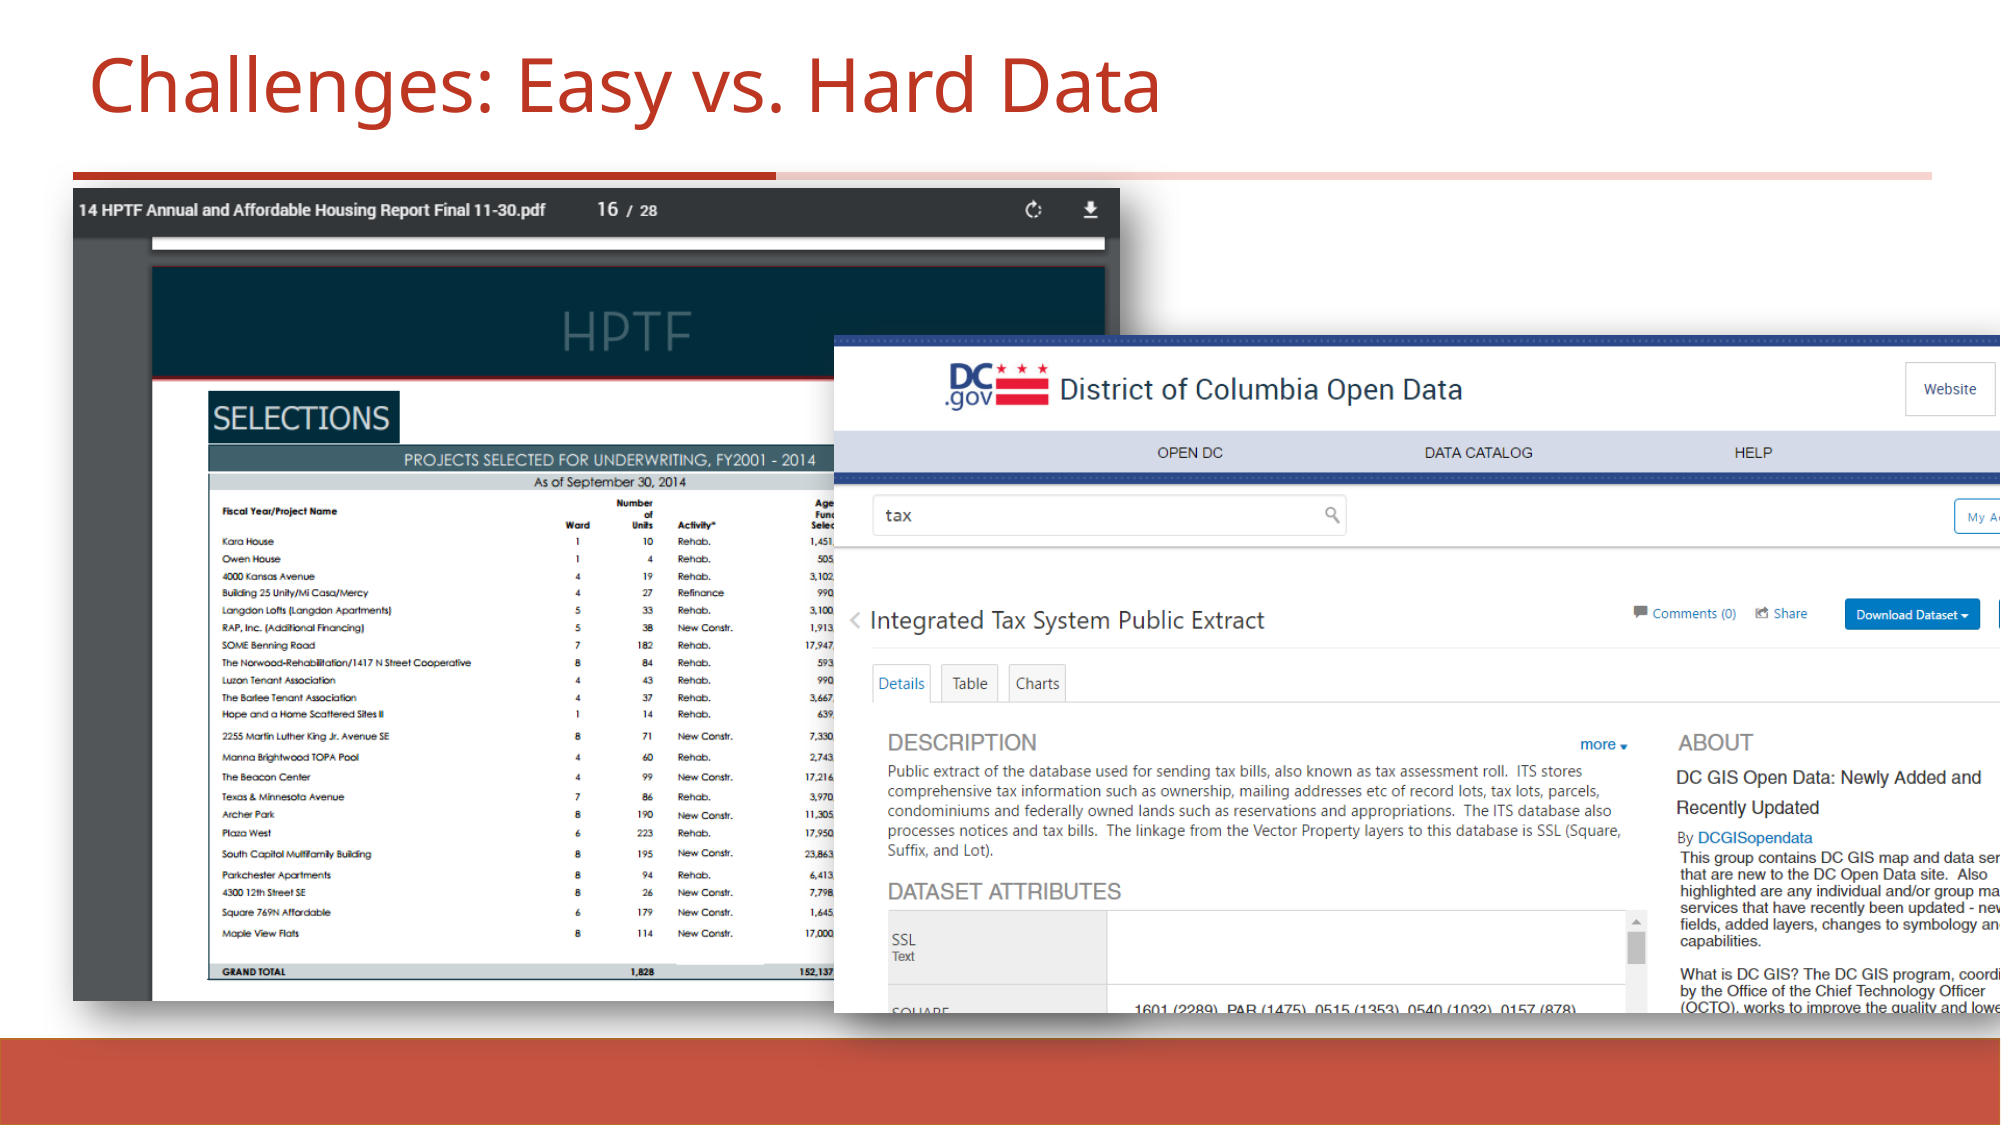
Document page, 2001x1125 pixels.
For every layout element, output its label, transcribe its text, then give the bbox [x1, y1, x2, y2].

picture [73, 188, 2000, 1013]
title Challenges: Easy vs. Hard Data [73, 0, 1932, 176]
